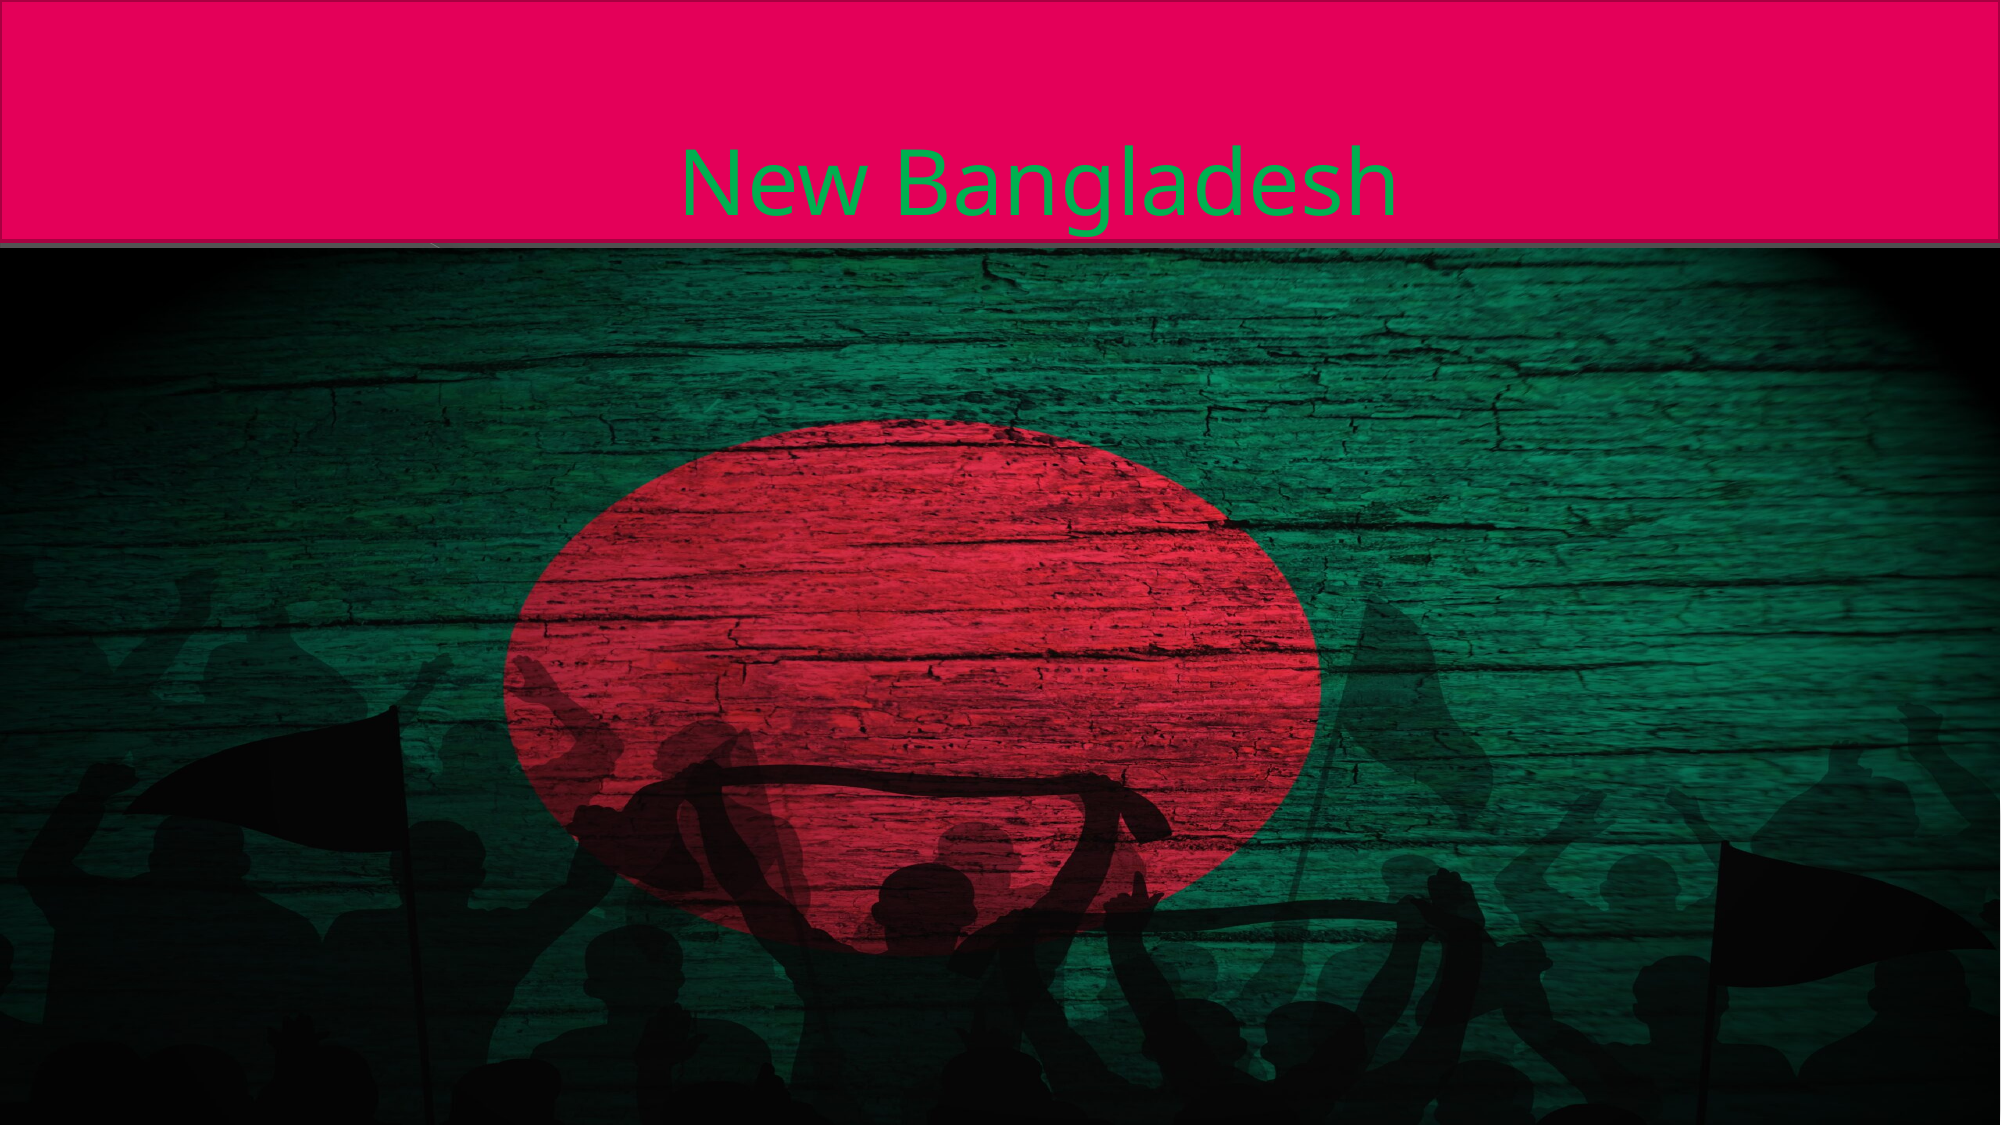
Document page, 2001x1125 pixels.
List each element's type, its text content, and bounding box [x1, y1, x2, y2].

title New Bangladesh [0, 0, 2000, 237]
picture [0, 247, 2000, 1125]
